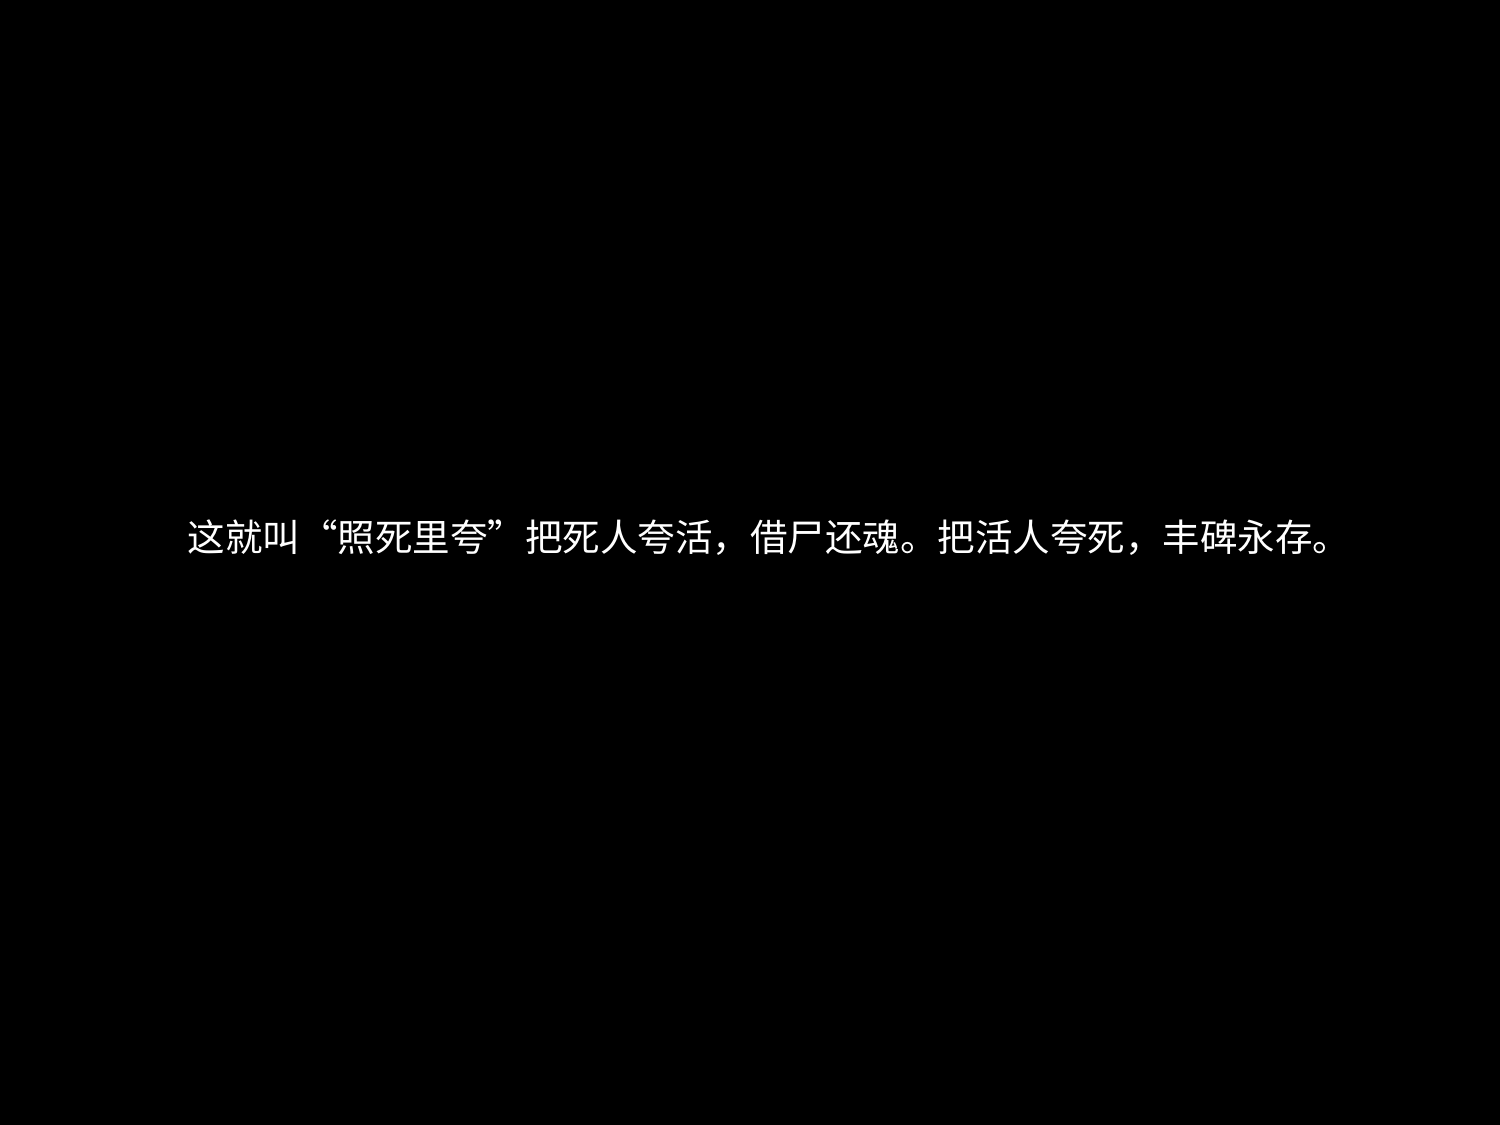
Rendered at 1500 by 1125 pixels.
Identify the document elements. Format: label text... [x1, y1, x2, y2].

text_box 这就叫“照死里夸”把死人夸活，借尸还魂。把活人夸死，丰碑永存。 [156, 506, 1343, 567]
